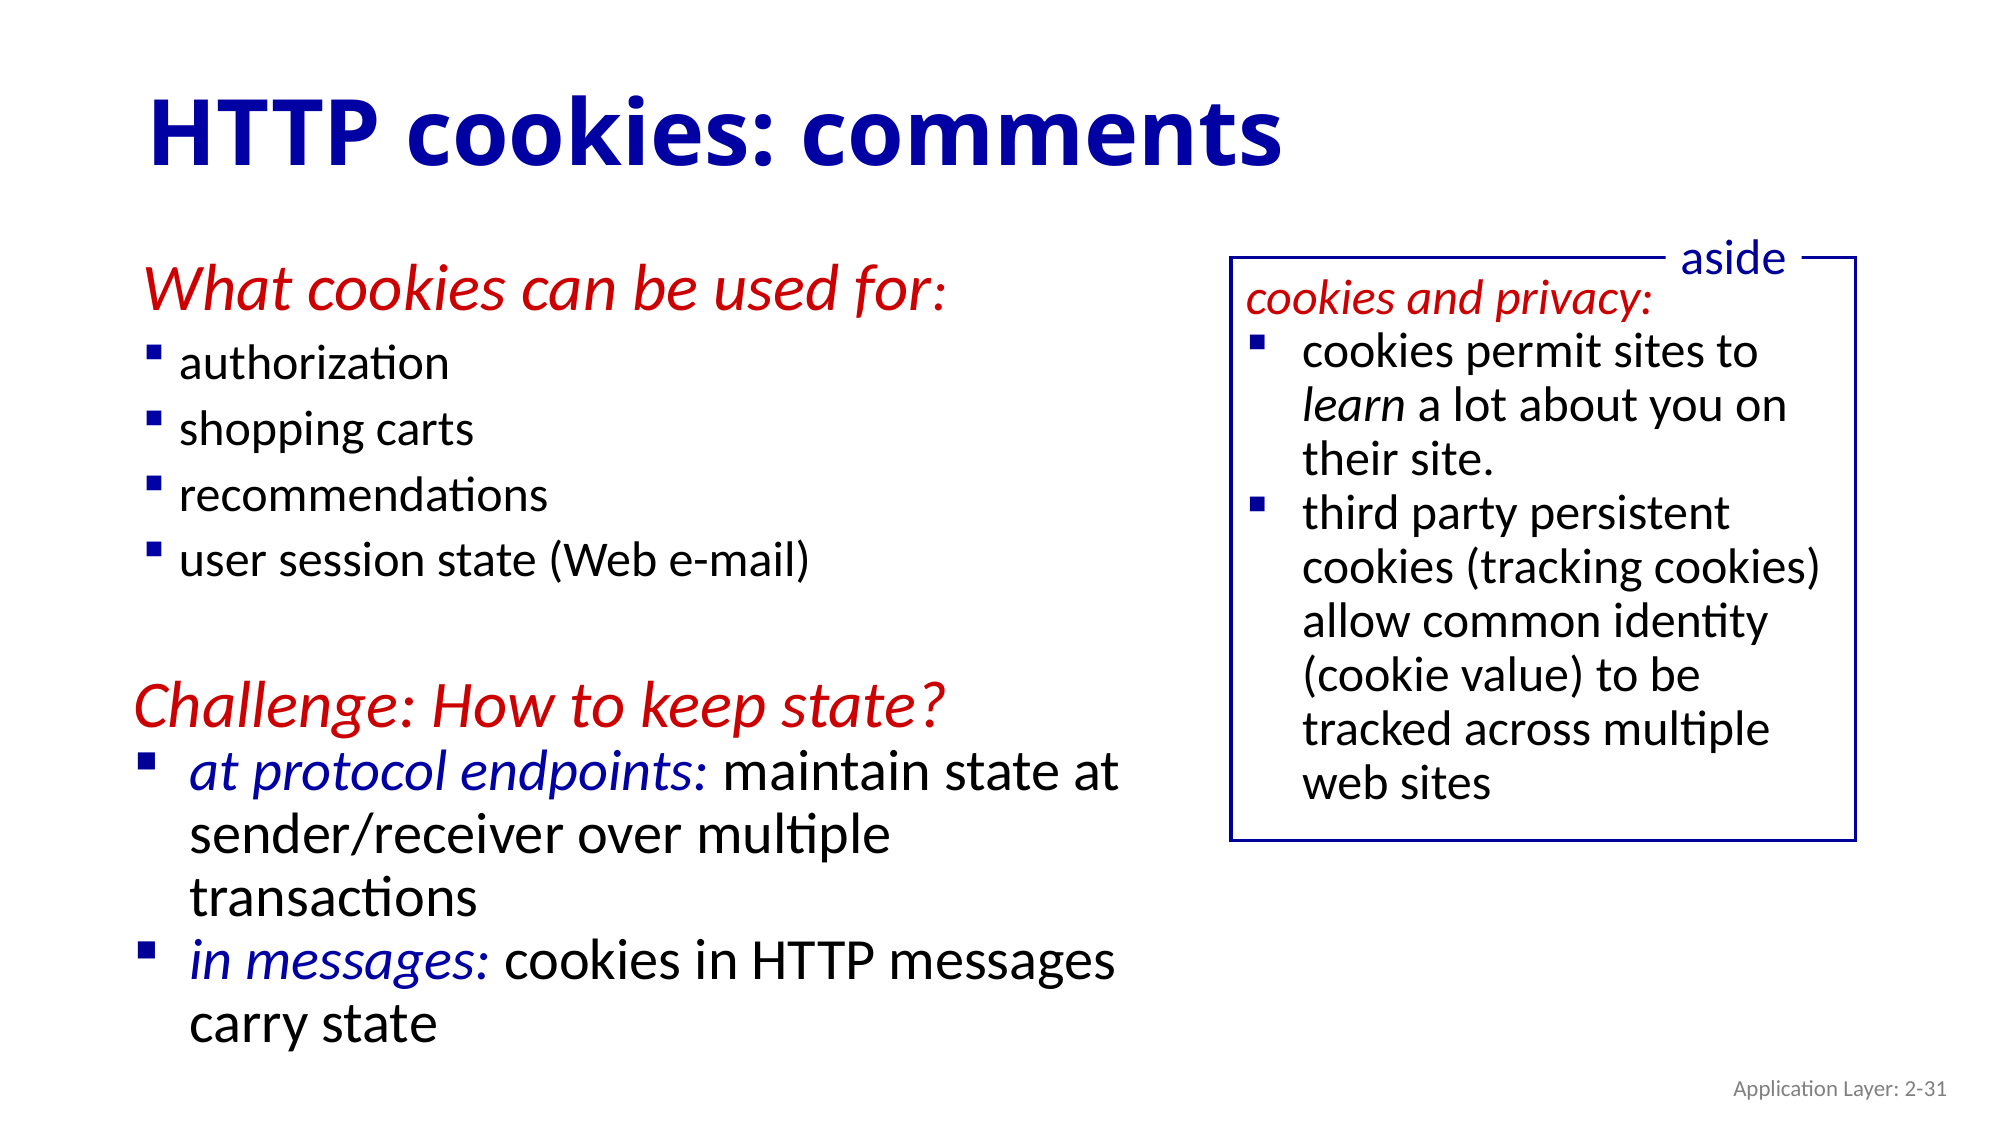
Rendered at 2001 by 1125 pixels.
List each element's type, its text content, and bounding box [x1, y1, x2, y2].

slide_number Application Layer: 2-31 [1512, 1056, 1963, 1117]
text_box aside [1665, 217, 1802, 293]
title HTTP cookies: comments [131, 62, 1856, 209]
text_box What cookies can be used for: authorization shopping carts recommendations user session state (Web e-mail) [106, 255, 1097, 689]
text_box Challenge: How to keep state? at protocol endpoints: maintain state at sender/receiver over multiple transactions in messages: cookies in HTTP messages carry state [118, 652, 1147, 1087]
text_box cookies and privacy: cookies permit sites to learn a lot about you on their site. third party persistent cookies (tracking cookies) allow common identity (cookie value) to be tracked across multiple web sites [1231, 257, 1856, 841]
